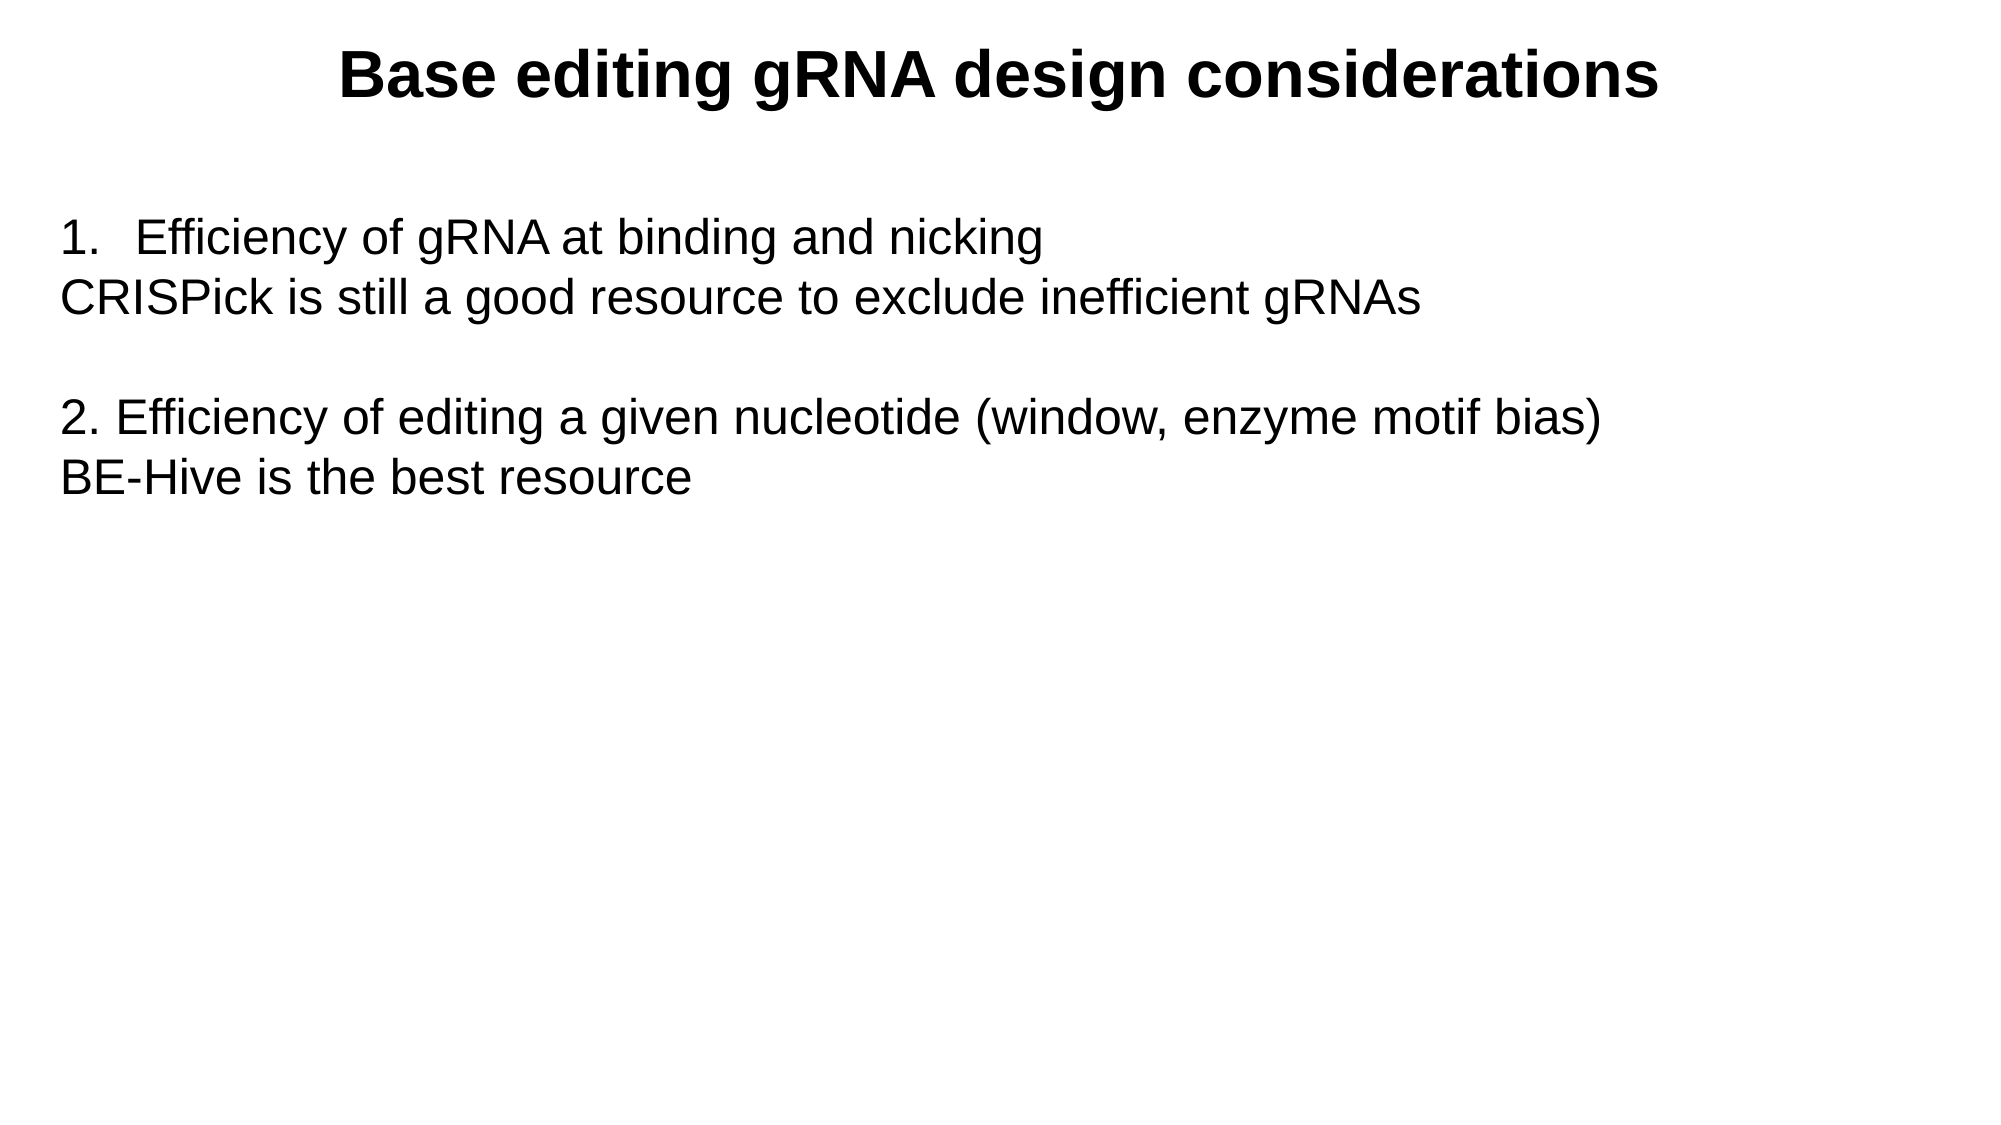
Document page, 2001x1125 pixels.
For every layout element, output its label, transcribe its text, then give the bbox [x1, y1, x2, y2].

text_box Base editing gRNA design considerations [0, 23, 2000, 119]
text_box Efficiency of gRNA at binding and nicking CRISPick is still a good resource to exclude inefficient gRNAs 2. Efficiency of editing a given nucleotide (window, enzyme motif bias) BE-Hive is the best resource [44, 196, 1965, 512]
